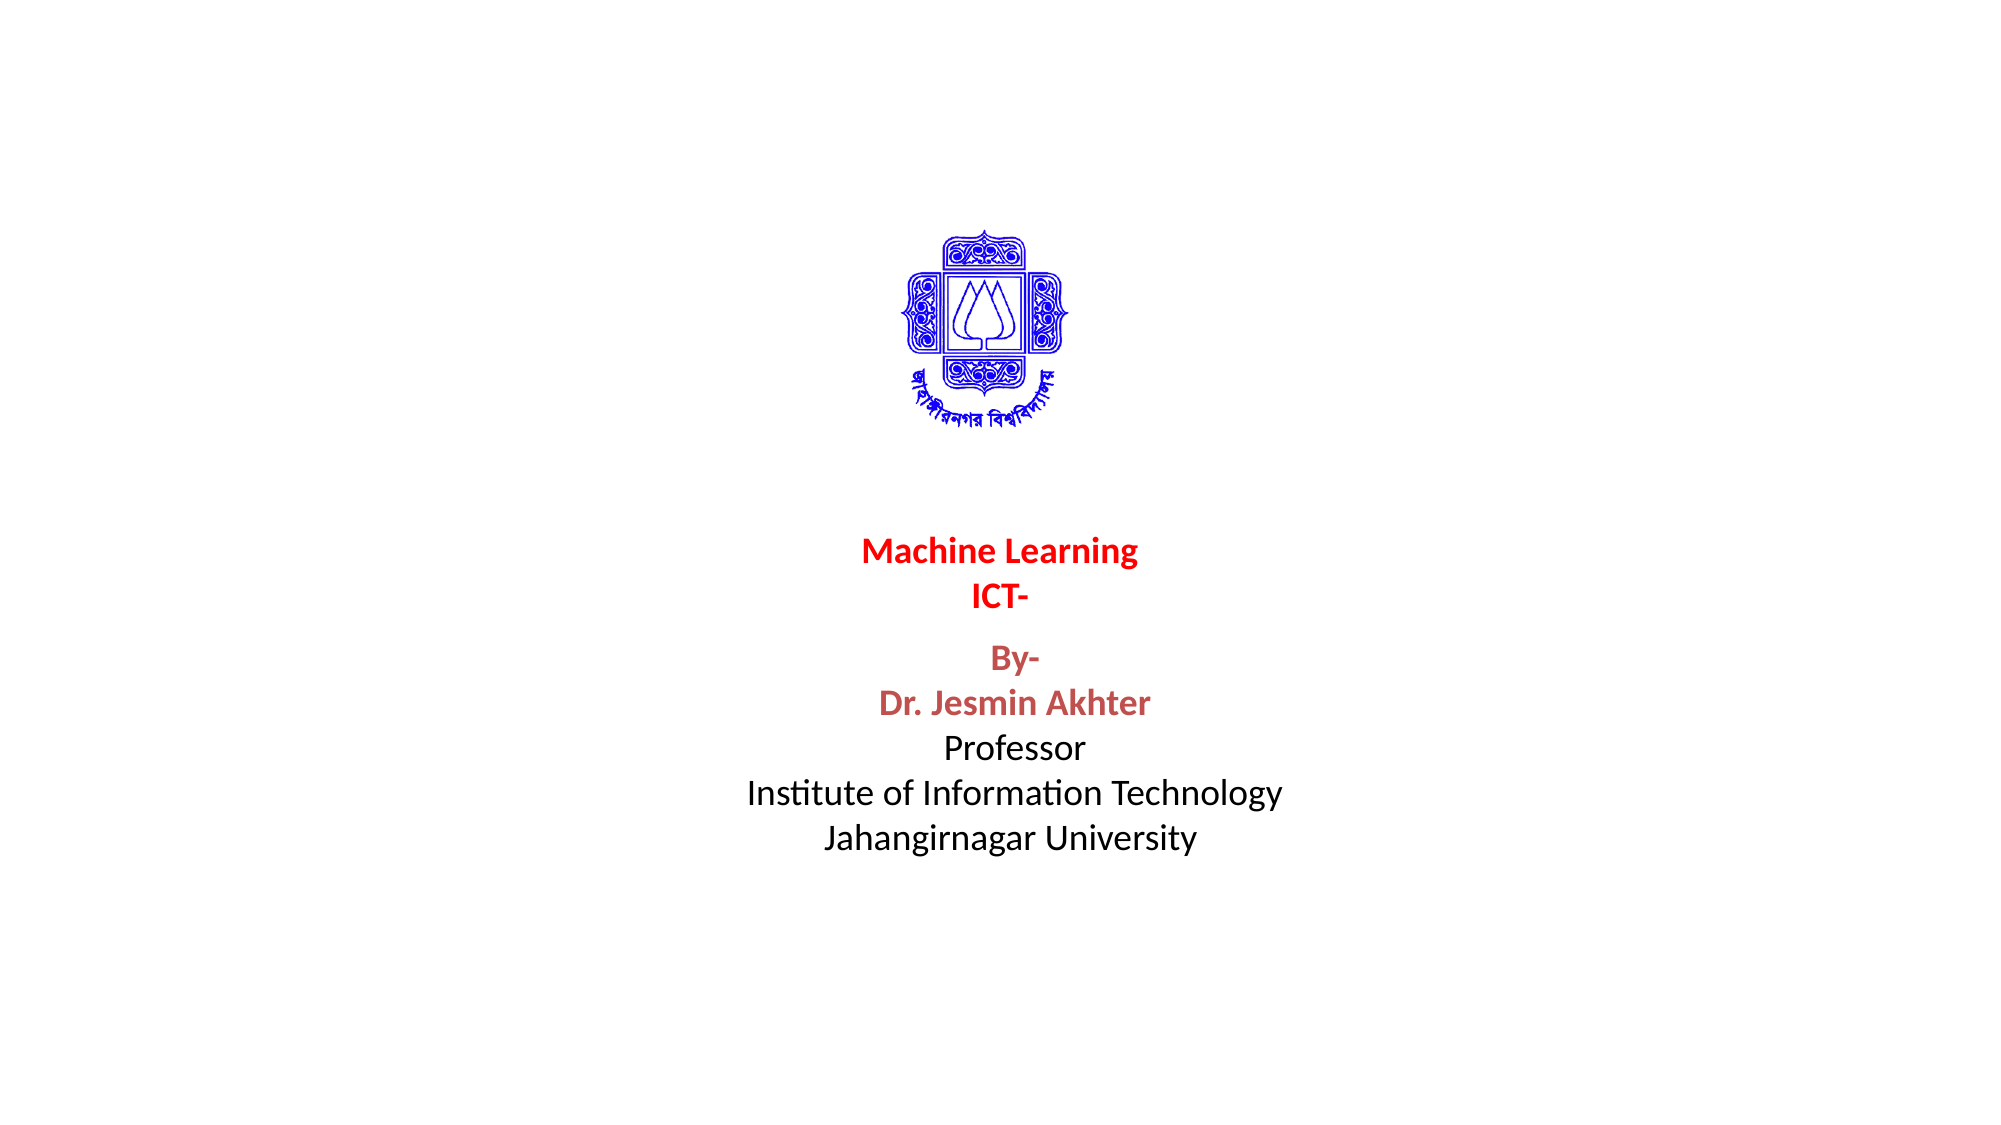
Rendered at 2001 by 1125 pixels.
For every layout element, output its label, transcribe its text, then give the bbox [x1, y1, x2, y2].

text_box Machine Learning ICT- [443, 473, 1557, 669]
text_box By- Dr. Jesmin Akhter Professor Institute of Information Technology Jahangirnagar University [365, 625, 1666, 866]
picture [899, 229, 1069, 428]
